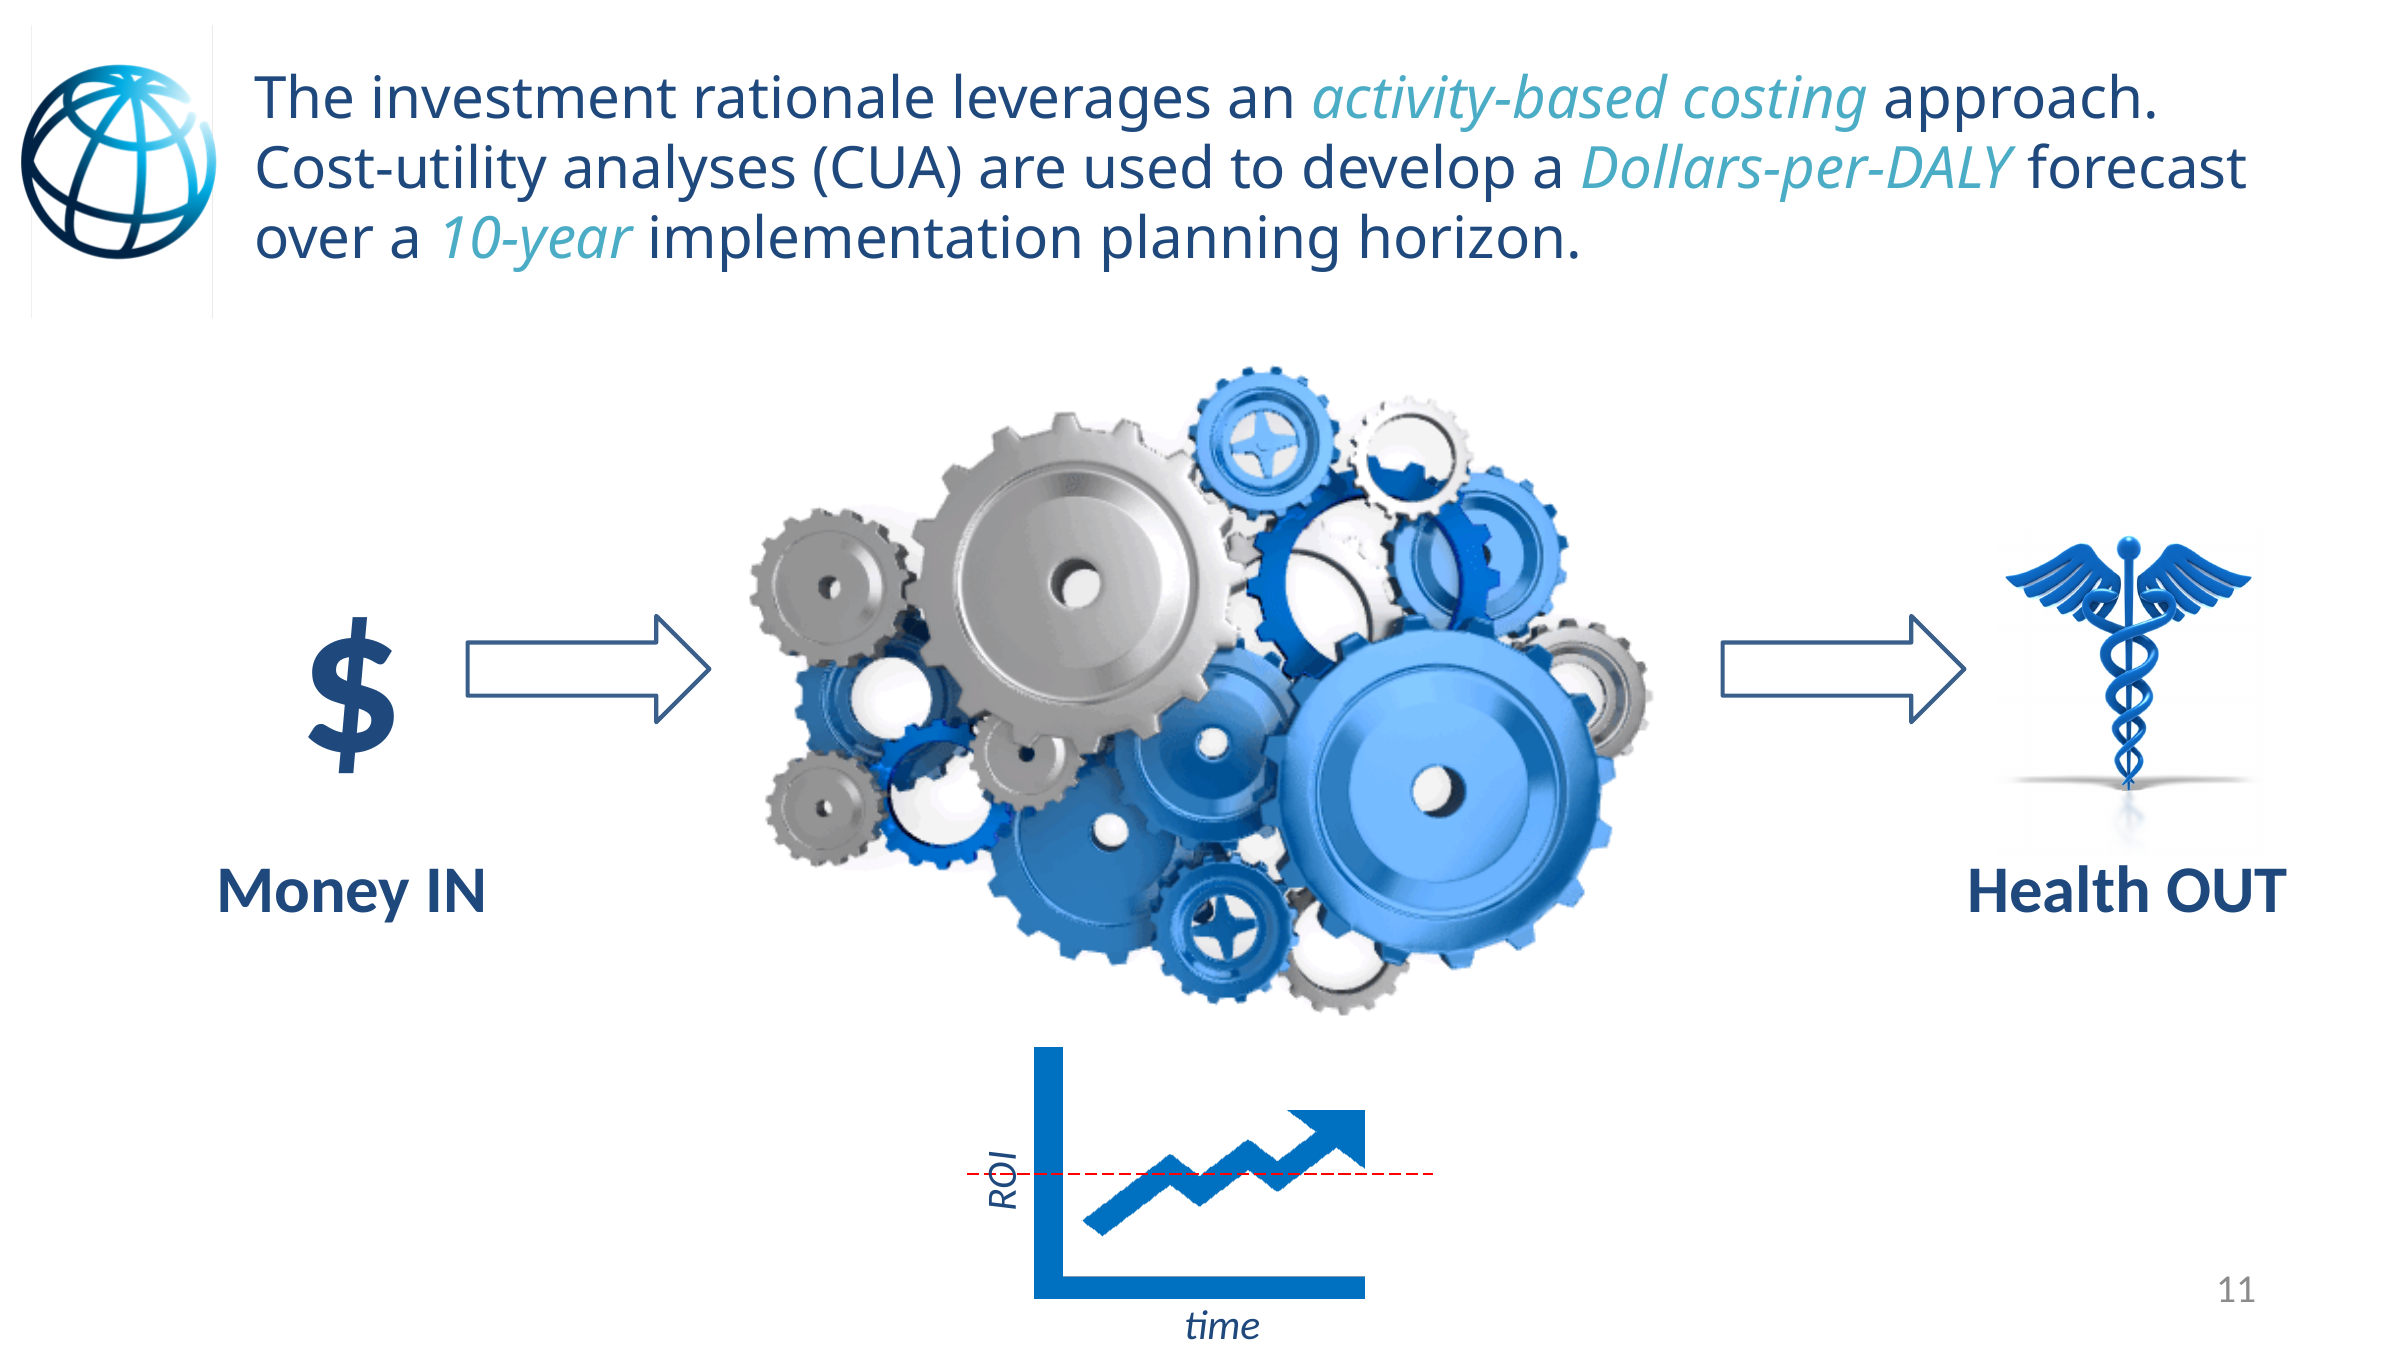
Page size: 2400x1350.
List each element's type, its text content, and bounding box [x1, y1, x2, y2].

text_box [1720, 613, 1967, 725]
text_box Health OUT [1952, 838, 2304, 934]
picture [1995, 521, 2264, 857]
text_box Money IN [201, 838, 503, 934]
picture [709, 332, 1691, 1059]
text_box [966, 995, 1434, 1350]
slide_number 11 [1719, 1251, 2280, 1324]
picture [18, 24, 231, 319]
text_box $ [283, 535, 420, 800]
text_box [465, 613, 703, 725]
title The investment rationale leverages an activity-based costing approach. Cost-utility analyses (CUA) are used to develop a Dollars-per-DALY forecast over a 10-year implementation planning horizon. [230, 52, 2280, 278]
